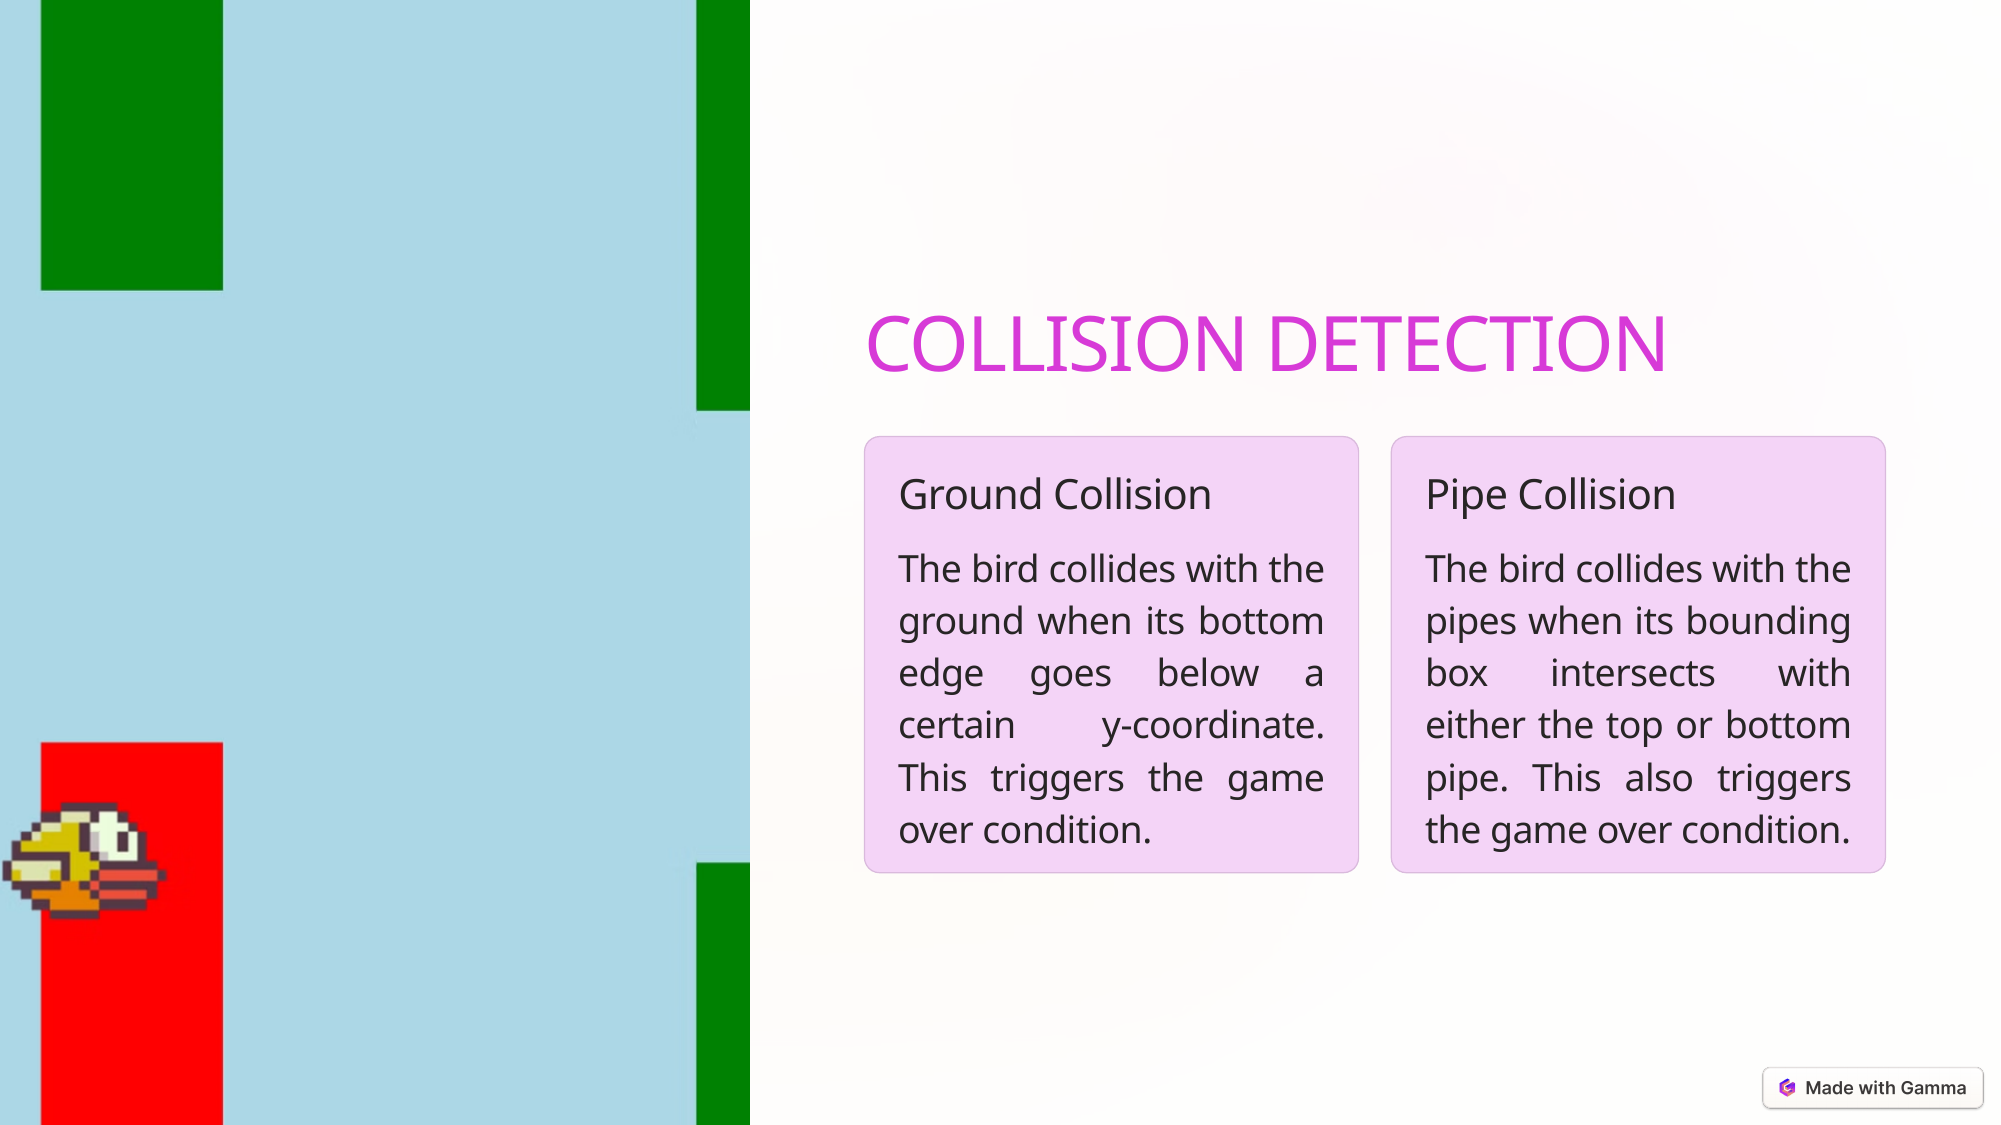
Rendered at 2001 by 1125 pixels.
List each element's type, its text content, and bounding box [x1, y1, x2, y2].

picture [1755, 1059, 1991, 1116]
text_box The bird collides with the ground when its bottom edge goes below a certain y-coordinate. This triggers the game over condition. [898, 538, 1325, 800]
picture [0, 0, 750, 1125]
text_box [864, 436, 1359, 873]
text_box Pipe Collision [1425, 470, 1811, 519]
text_box The bird collides with the pipes when its bounding box intersects with either the top or bottom pipe. This also triggers the game over condition. [1425, 538, 1852, 800]
text_box [1391, 436, 1886, 873]
text_box Ground Collision [898, 470, 1284, 519]
text_box COLLISION DETECTION [864, 291, 1635, 388]
